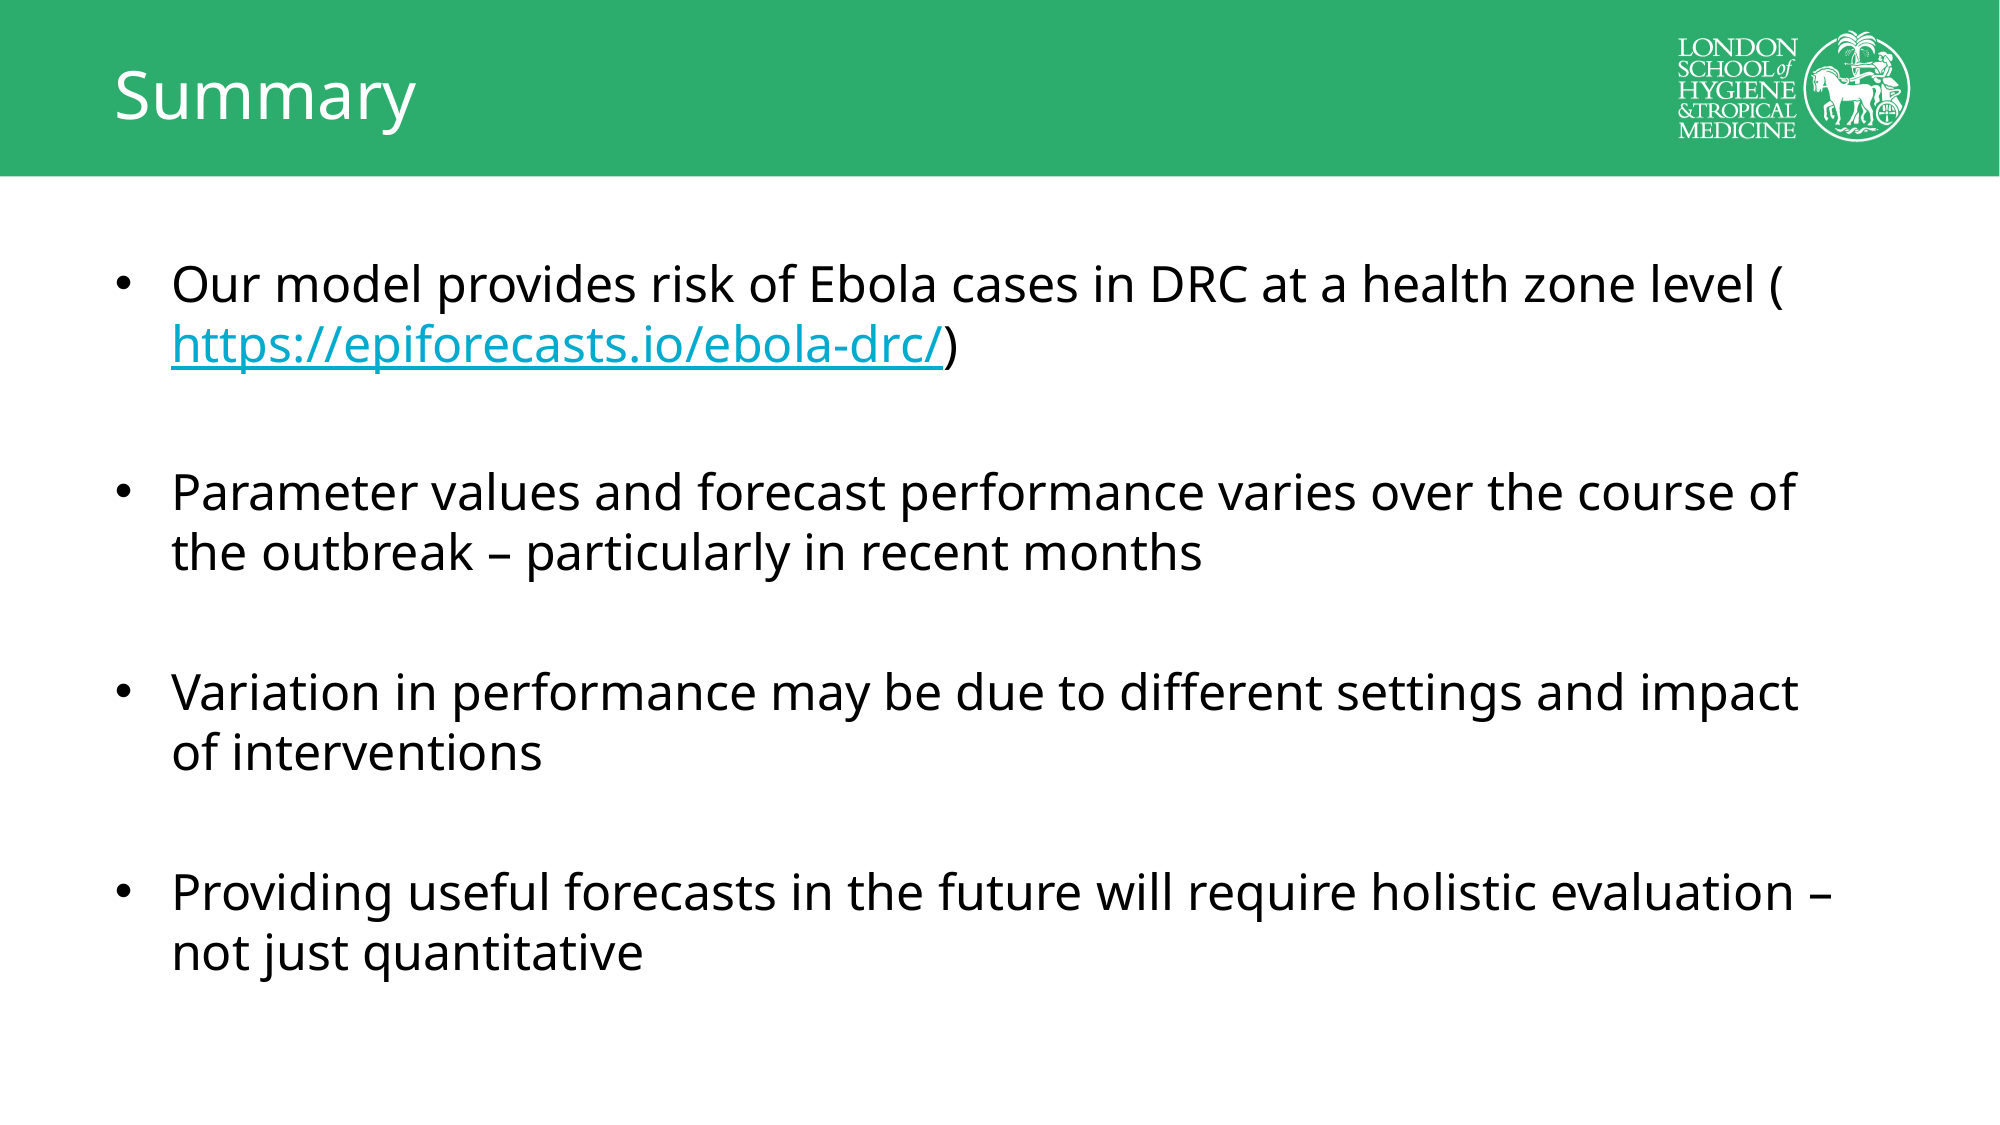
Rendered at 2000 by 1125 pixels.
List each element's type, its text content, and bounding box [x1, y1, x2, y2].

list Our model provides risk of Ebola cases in DRC at a health zone level (https://epiforecasts.io/ebola-drc/) Parameter values and forecast performance varies over the course of the outbreak – particularly in recent months Variation in performance may be due to different settings and impact of interventions Providing useful forecasts in the future will require holistic evaluation – not just quantitative [99, 244, 1851, 1034]
title Summary [99, 45, 1773, 148]
picture [0, 0, 2000, 1125]
